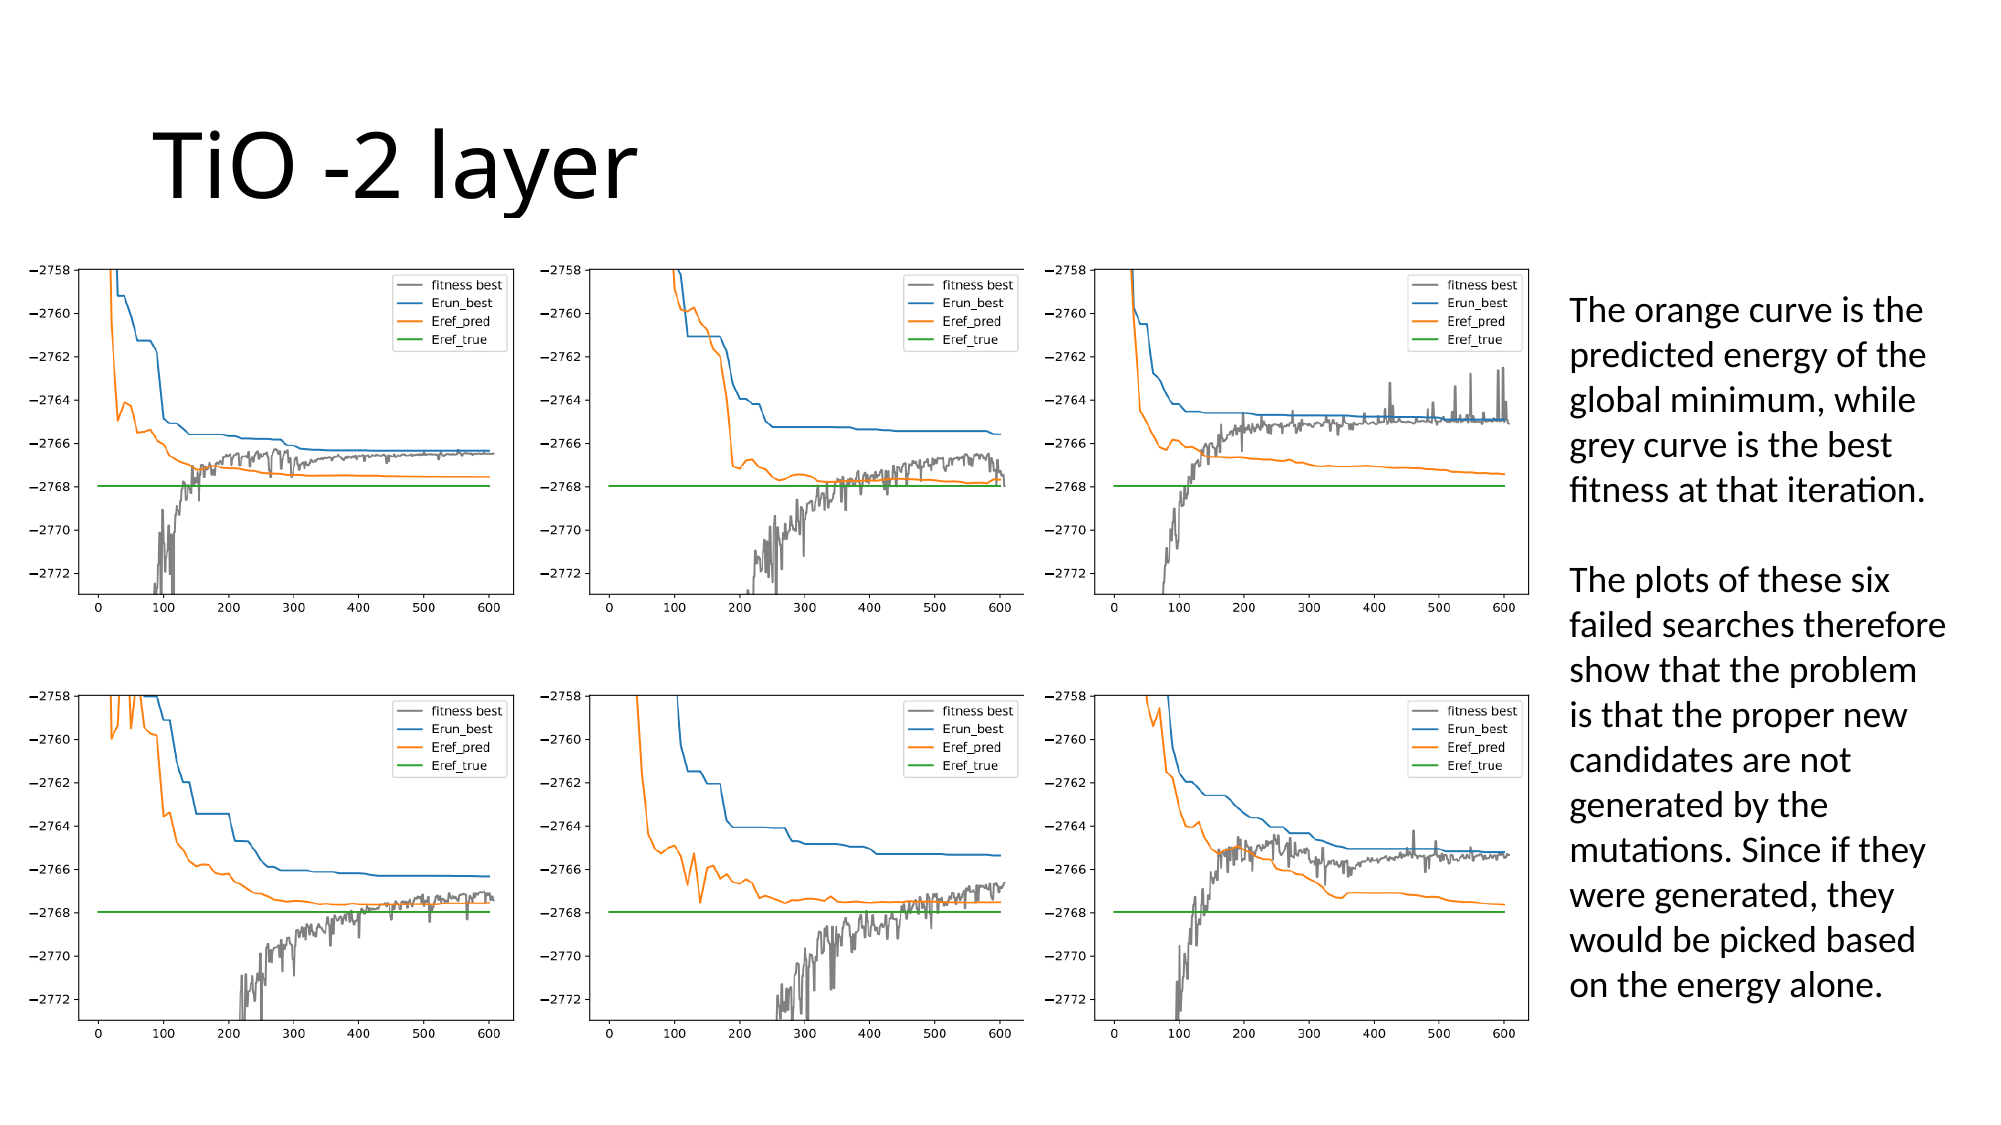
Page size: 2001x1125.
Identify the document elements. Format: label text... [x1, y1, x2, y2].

text_box The orange curve is the predicted energy of the global minimum, while grey curve is the best fitness at that iteration. The plots of these six failed searches therefore show that the problem is that the proper new candidates are not generated by the mutations. Since if they were generated, they would be picked based on the energy alone. [1554, 277, 1963, 1012]
picture [8, 644, 1583, 1064]
title TiO -2 layer [137, 59, 1863, 277]
picture [8, 218, 1583, 638]
